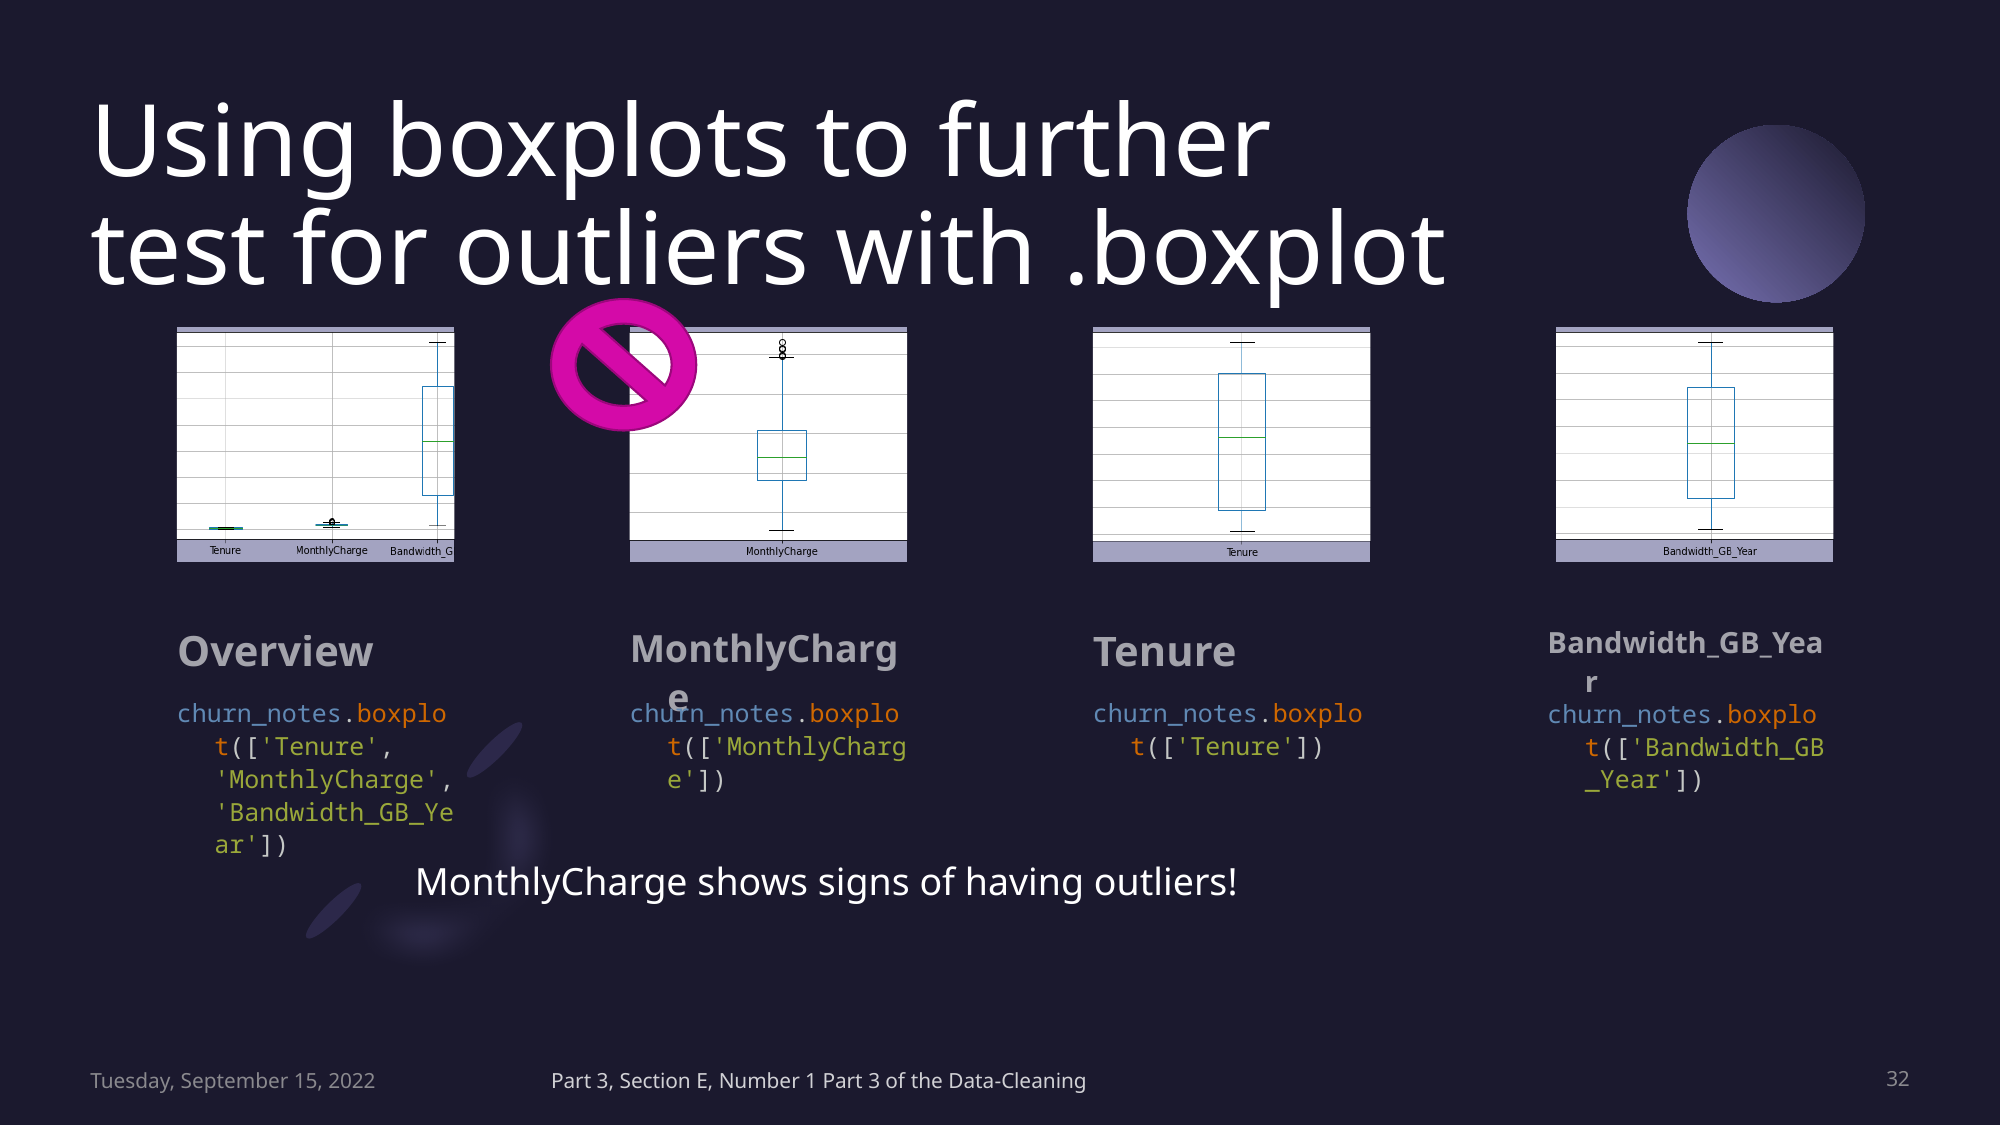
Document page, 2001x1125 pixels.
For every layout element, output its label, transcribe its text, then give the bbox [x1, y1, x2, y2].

list MonthlyCharge [629, 620, 911, 681]
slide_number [90, 1067, 522, 1093]
picture [1556, 326, 1834, 563]
list churn_notes.boxplot(['Tenure', 'MonthlyCharge', 'Bandwidth_GB_Year']) [176, 694, 458, 800]
text_box [549, 298, 684, 432]
picture [1092, 326, 1371, 563]
title Using boxplots to further test for outliers with .boxplot [90, 90, 1449, 296]
footer Part 3, Section E, Number 1 Part 3 of the Data-Cleaning [551, 1067, 1598, 1093]
picture [629, 326, 908, 563]
list churn_notes.boxplot(['MonthlyCharge']) [629, 694, 911, 800]
list Bandwidth_GB_Year [1547, 621, 1829, 682]
list churn_notes.boxplot(['Tenure']) [1092, 694, 1374, 800]
slide_number 32 [1632, 1067, 1910, 1093]
list Overview [177, 620, 458, 681]
list Tenure [1092, 620, 1374, 681]
text_box MonthlyCharge shows signs of having outliers! [400, 850, 1253, 911]
picture [176, 326, 455, 563]
list churn_notes.boxplot(['Bandwidth_GB_Year']) [1547, 695, 1828, 800]
